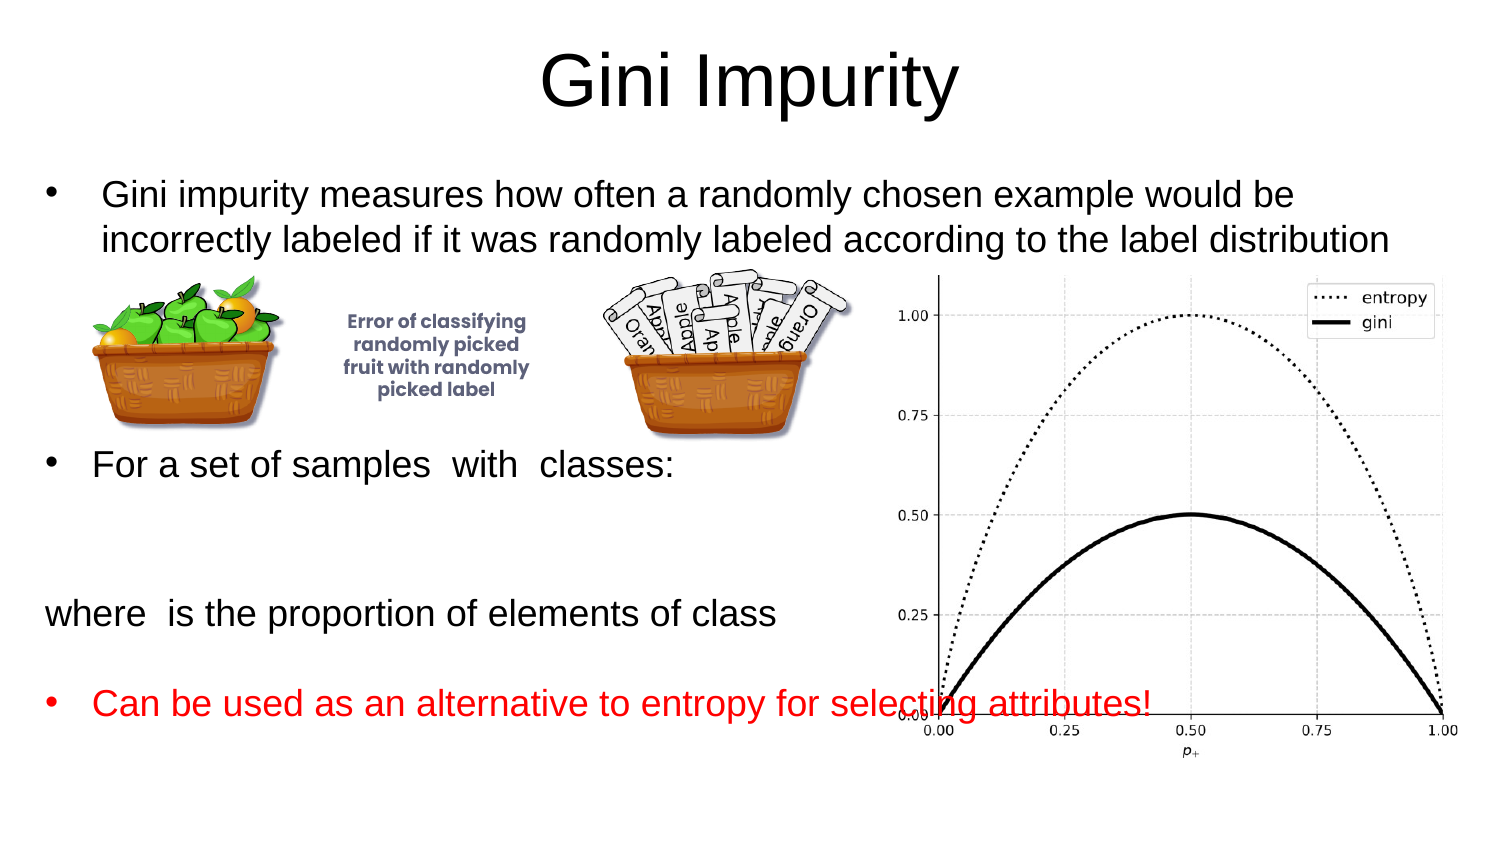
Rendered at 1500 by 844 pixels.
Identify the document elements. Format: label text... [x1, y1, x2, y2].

text_box [377, 374, 505, 408]
text_box [90, 338, 278, 426]
text_box Gini Impurity [29, 16, 1472, 133]
text_box [165, 307, 185, 338]
text_box [86, 304, 156, 376]
text_box [622, 348, 811, 436]
text_box [157, 282, 206, 304]
text_box [273, 296, 280, 362]
text_box [898, 275, 1458, 758]
text_box [603, 269, 847, 421]
text_box [92, 276, 287, 432]
text_box [206, 275, 273, 338]
text_box [353, 329, 534, 352]
text_box [347, 306, 539, 340]
text_box [604, 269, 855, 442]
text_box [343, 352, 543, 386]
text_box [116, 299, 165, 338]
text_box [185, 297, 245, 338]
